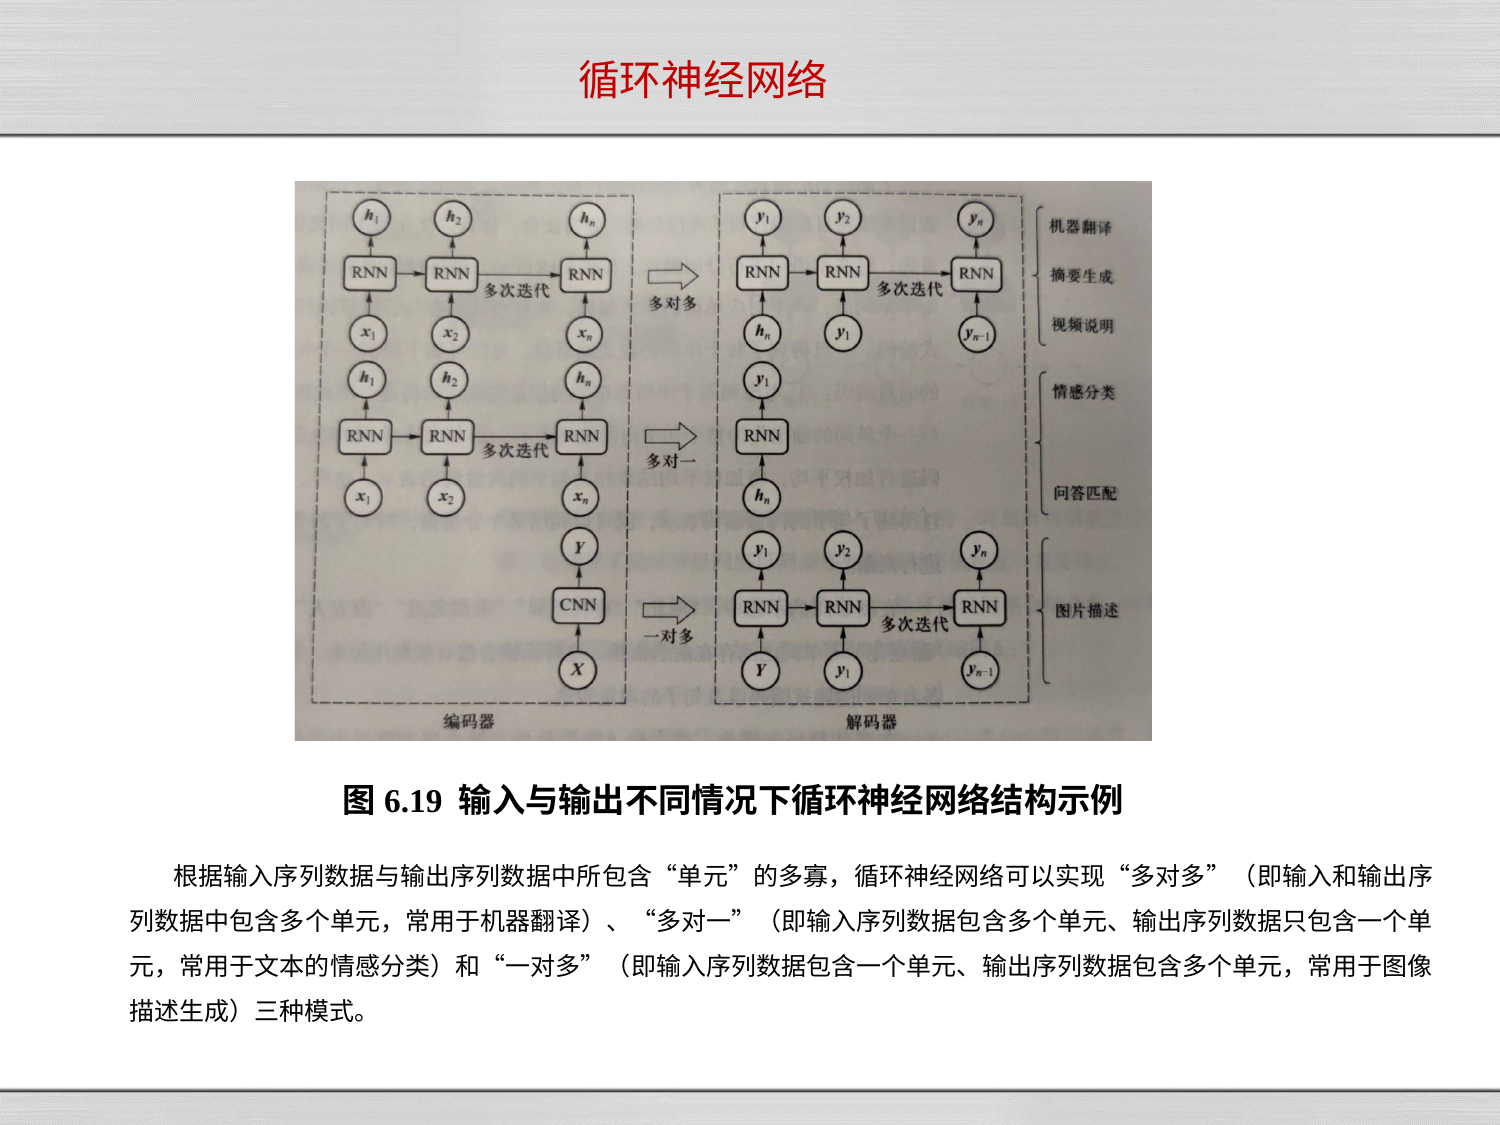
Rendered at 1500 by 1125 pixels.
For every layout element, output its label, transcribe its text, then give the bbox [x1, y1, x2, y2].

picture [0, 0, 1500, 1125]
title 循环神经网络 [87, 20, 1320, 128]
text_box 图6.19 输入与输出不同情况下循环神经网络结构示例 [230, 772, 437, 827]
text_box 图6.19 输入与输出不同情况下循环神经网络结构示例 [1008, 772, 1237, 827]
text_box 根据输入序列数据与输出序列数据中所包含“单元”的多寡，循环神经网络可以实现“多对多”（即输入和输出序列数据中包含多个单元，常用于机器翻译）、“多对一”（即输入序列数据包含多个单元、输出序列数据只包含一个单元，常用于文本的情感分类）和“一对多”（即输入序列数据包含一个单元、输出序列数据包含多个单元，常用于图像描述生成）三种模式。 [114, 838, 1448, 1033]
